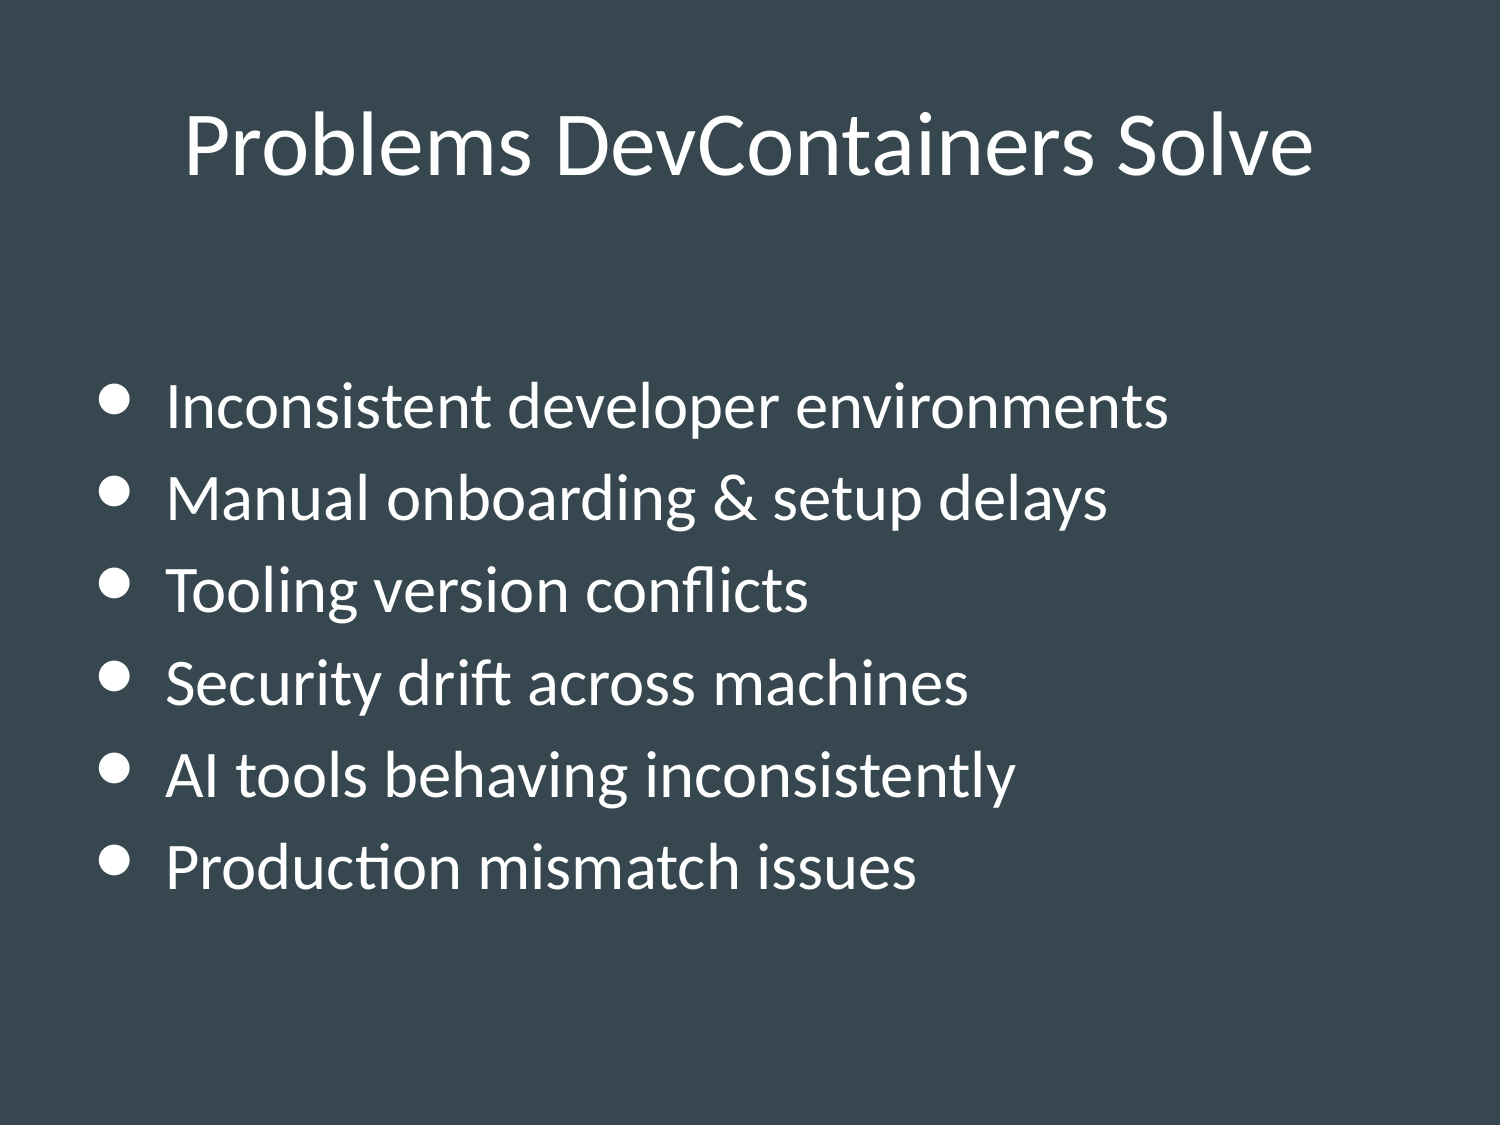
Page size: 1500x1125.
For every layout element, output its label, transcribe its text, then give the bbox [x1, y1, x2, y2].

title Problems DevContainers Solve [75, 45, 1425, 233]
list Inconsistent developer environments Manual onboarding & setup delays Tooling version conflicts Security drift across machines AI tools behaving inconsistently Production mismatch issues [75, 262, 1425, 1005]
